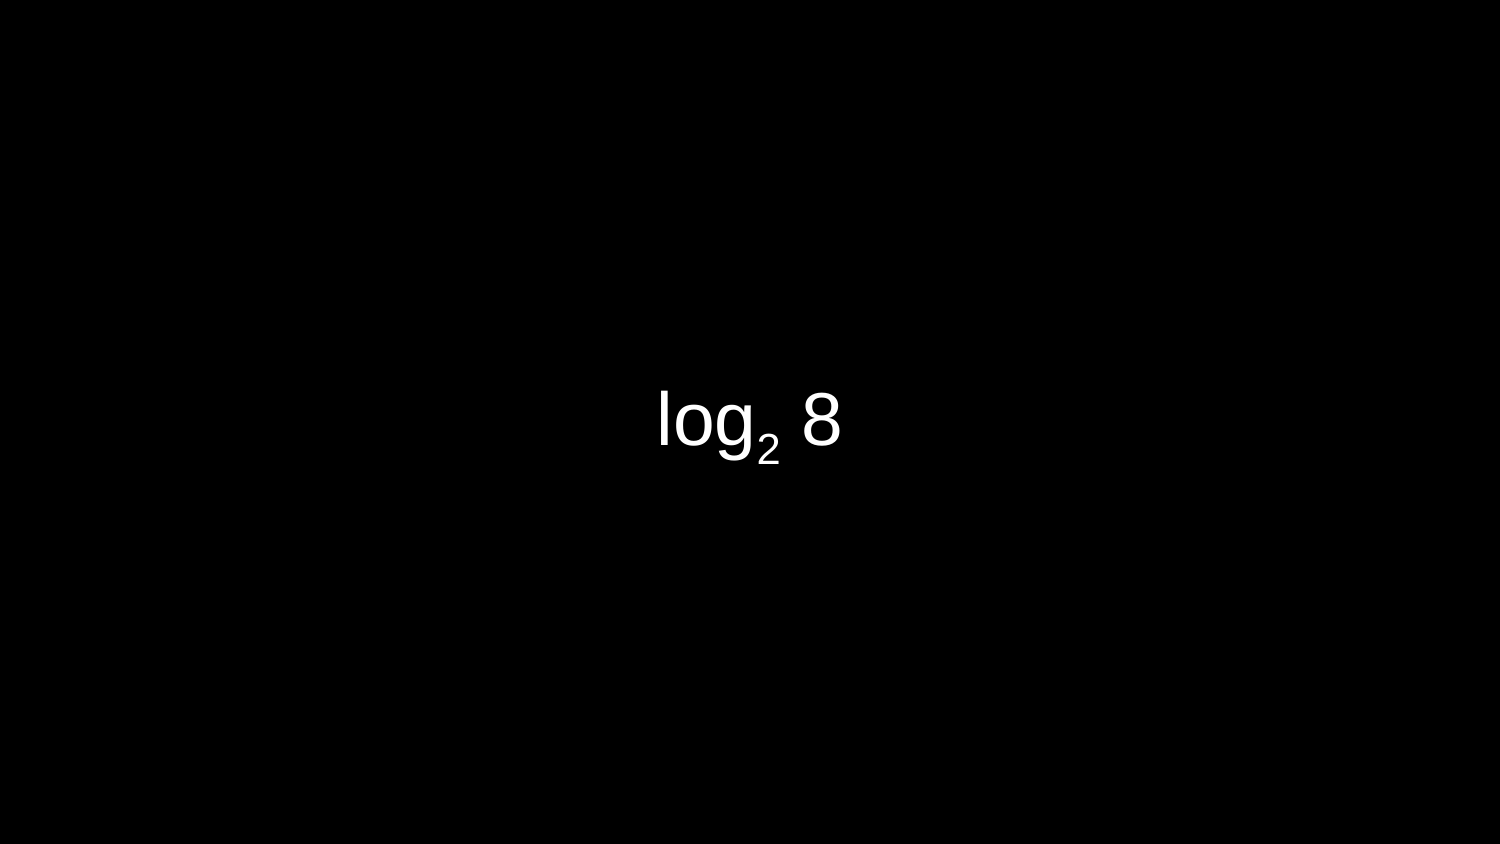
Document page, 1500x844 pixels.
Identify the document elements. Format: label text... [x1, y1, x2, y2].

title log2 8 [51, 352, 1449, 491]
